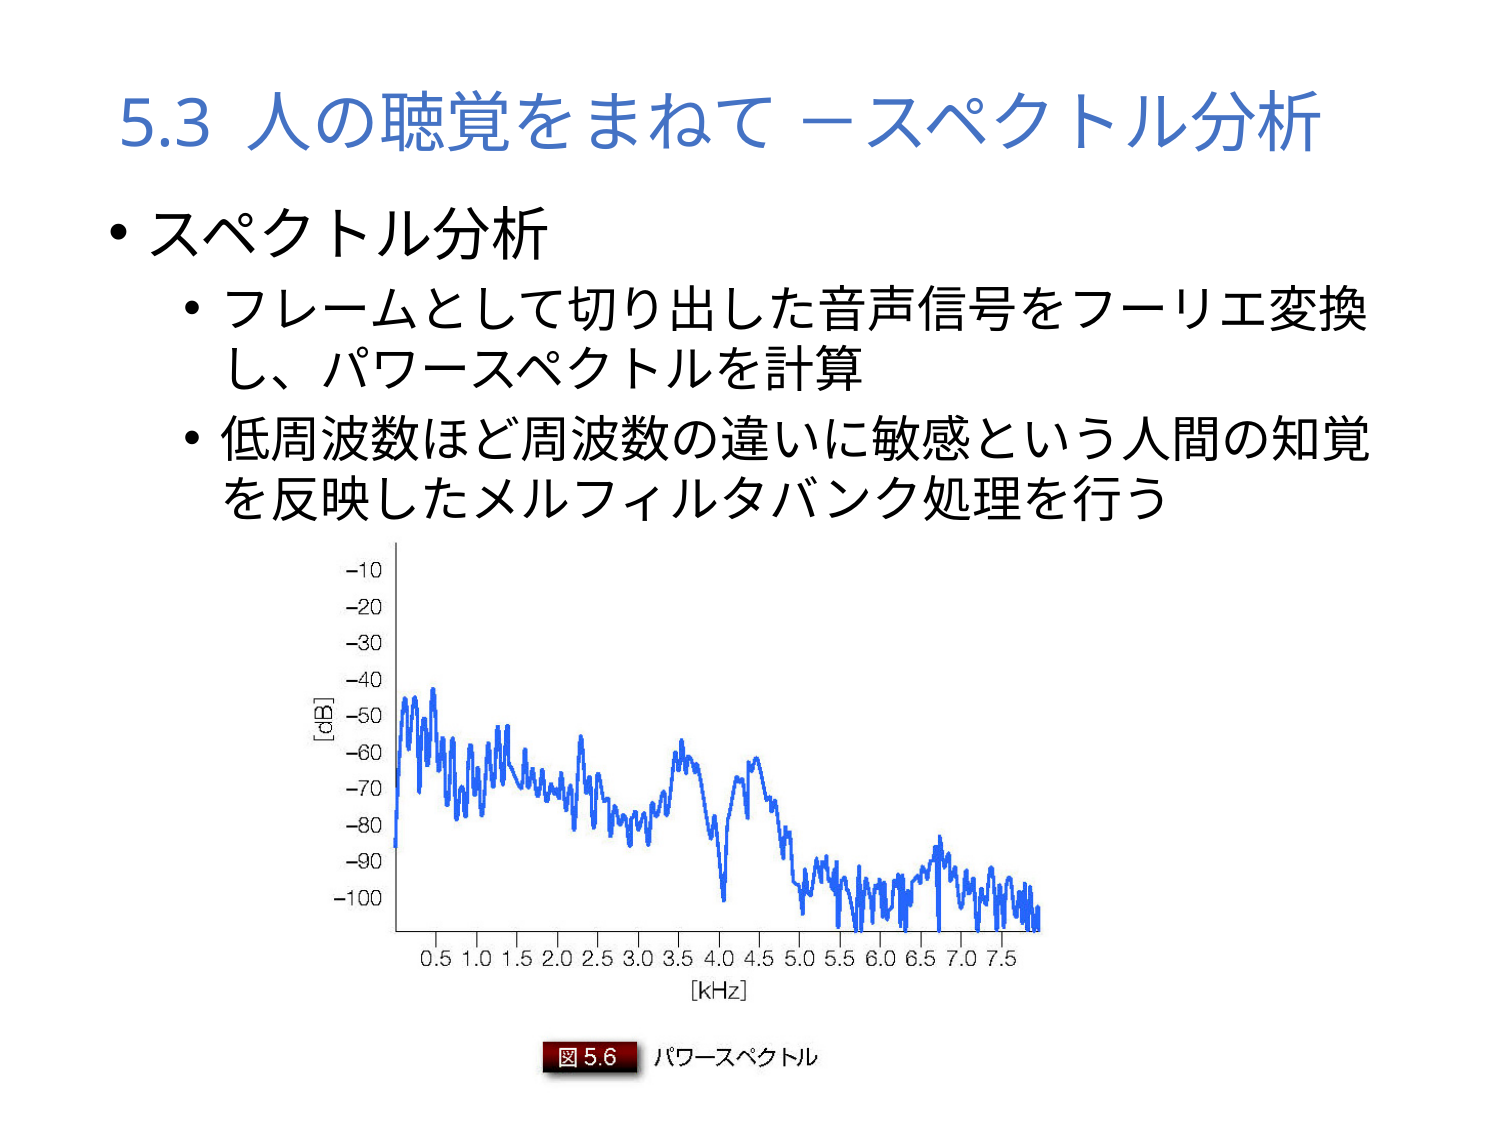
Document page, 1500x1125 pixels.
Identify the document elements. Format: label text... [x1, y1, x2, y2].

title 5.3 人の聴覚をまねて －スペクトル分析 [103, 59, 1397, 190]
picture [287, 519, 1069, 1093]
list スペクトル分析 フレームとして切り出した音声信号をフーリエ変換し、パワースペクトルを計算 低周波数ほど周波数の違いに敏感という人間の知覚を反映したメルフィルタバンク処理を行う [93, 189, 1388, 963]
